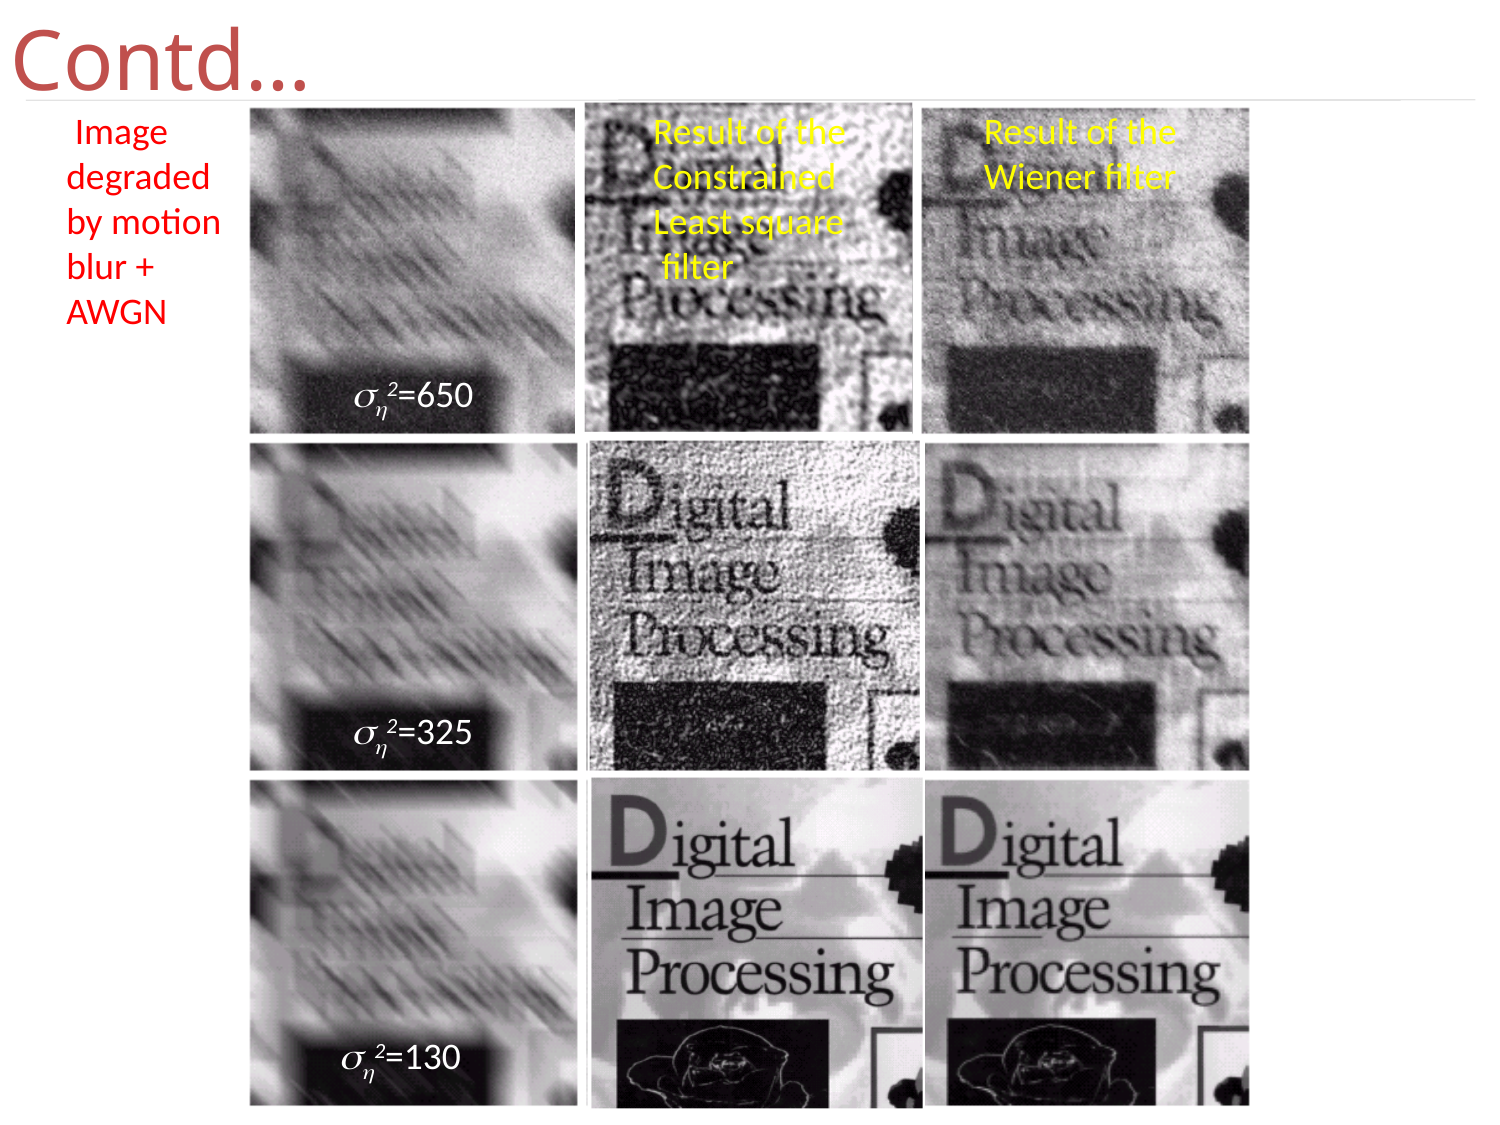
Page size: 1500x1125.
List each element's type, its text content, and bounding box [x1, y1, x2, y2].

text_box Image degraded by motion blur + AWGN [51, 101, 236, 340]
text_box Contd… [0, 0, 327, 115]
picture [239, 99, 1261, 1125]
